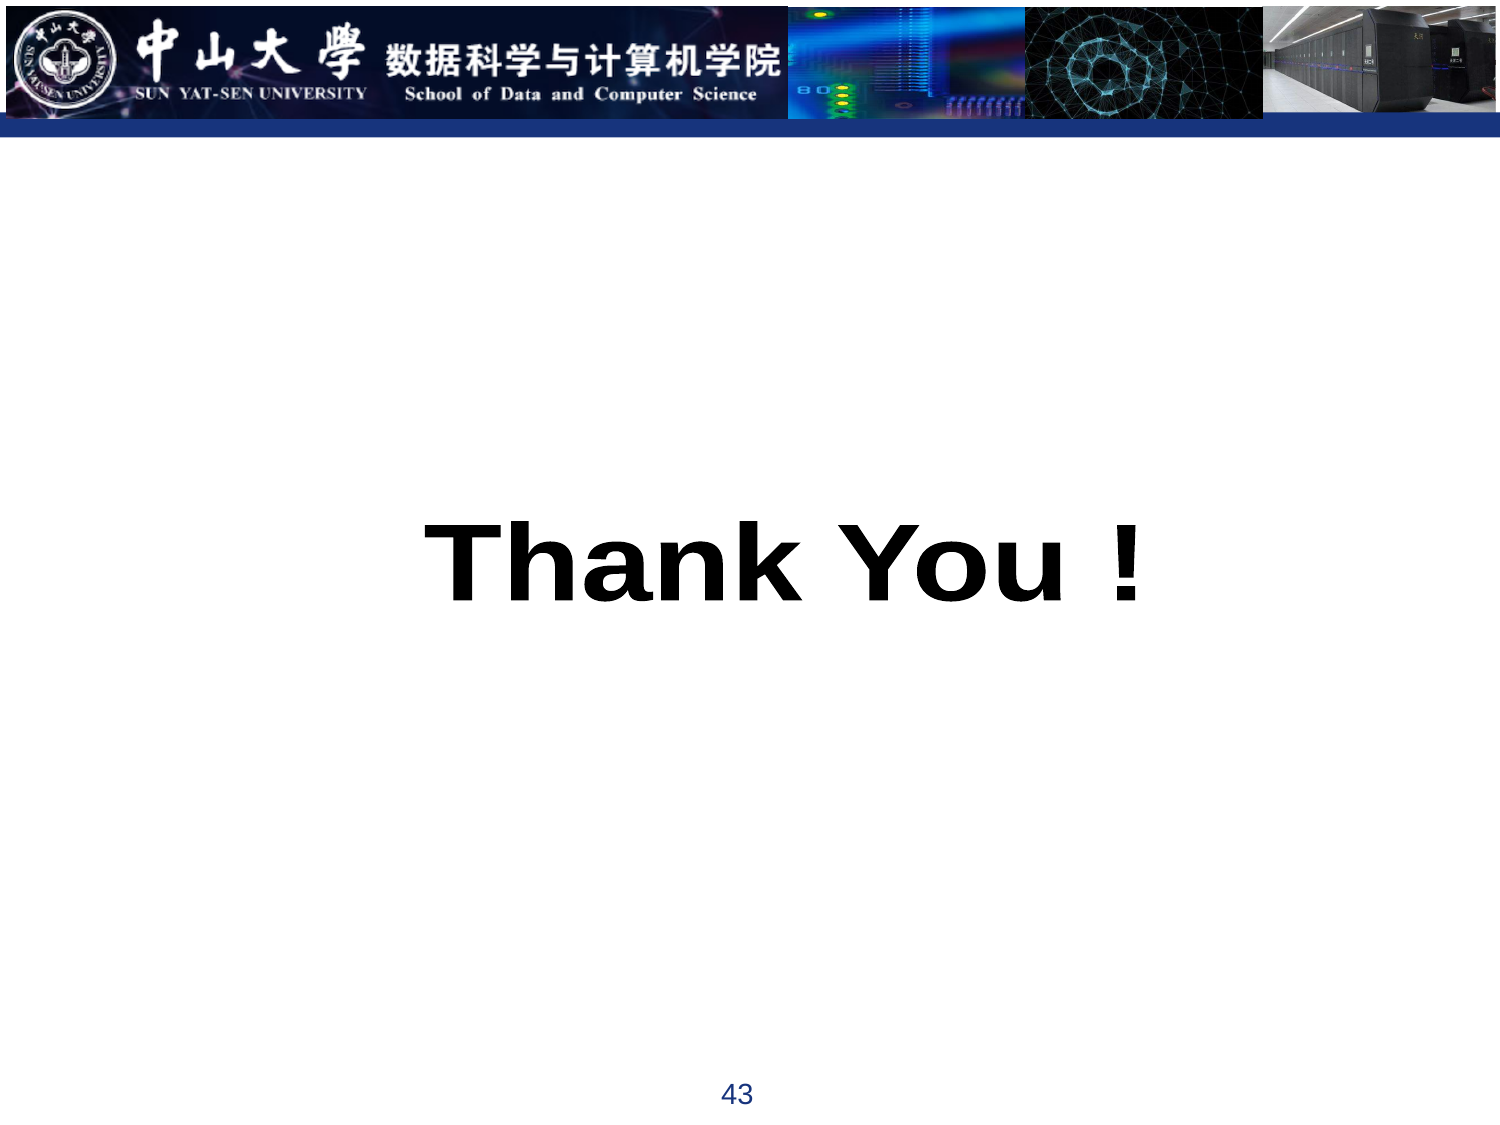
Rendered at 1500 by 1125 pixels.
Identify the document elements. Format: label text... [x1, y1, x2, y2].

picture [6, 6, 1496, 119]
slide_number 43 [562, 1067, 913, 1119]
